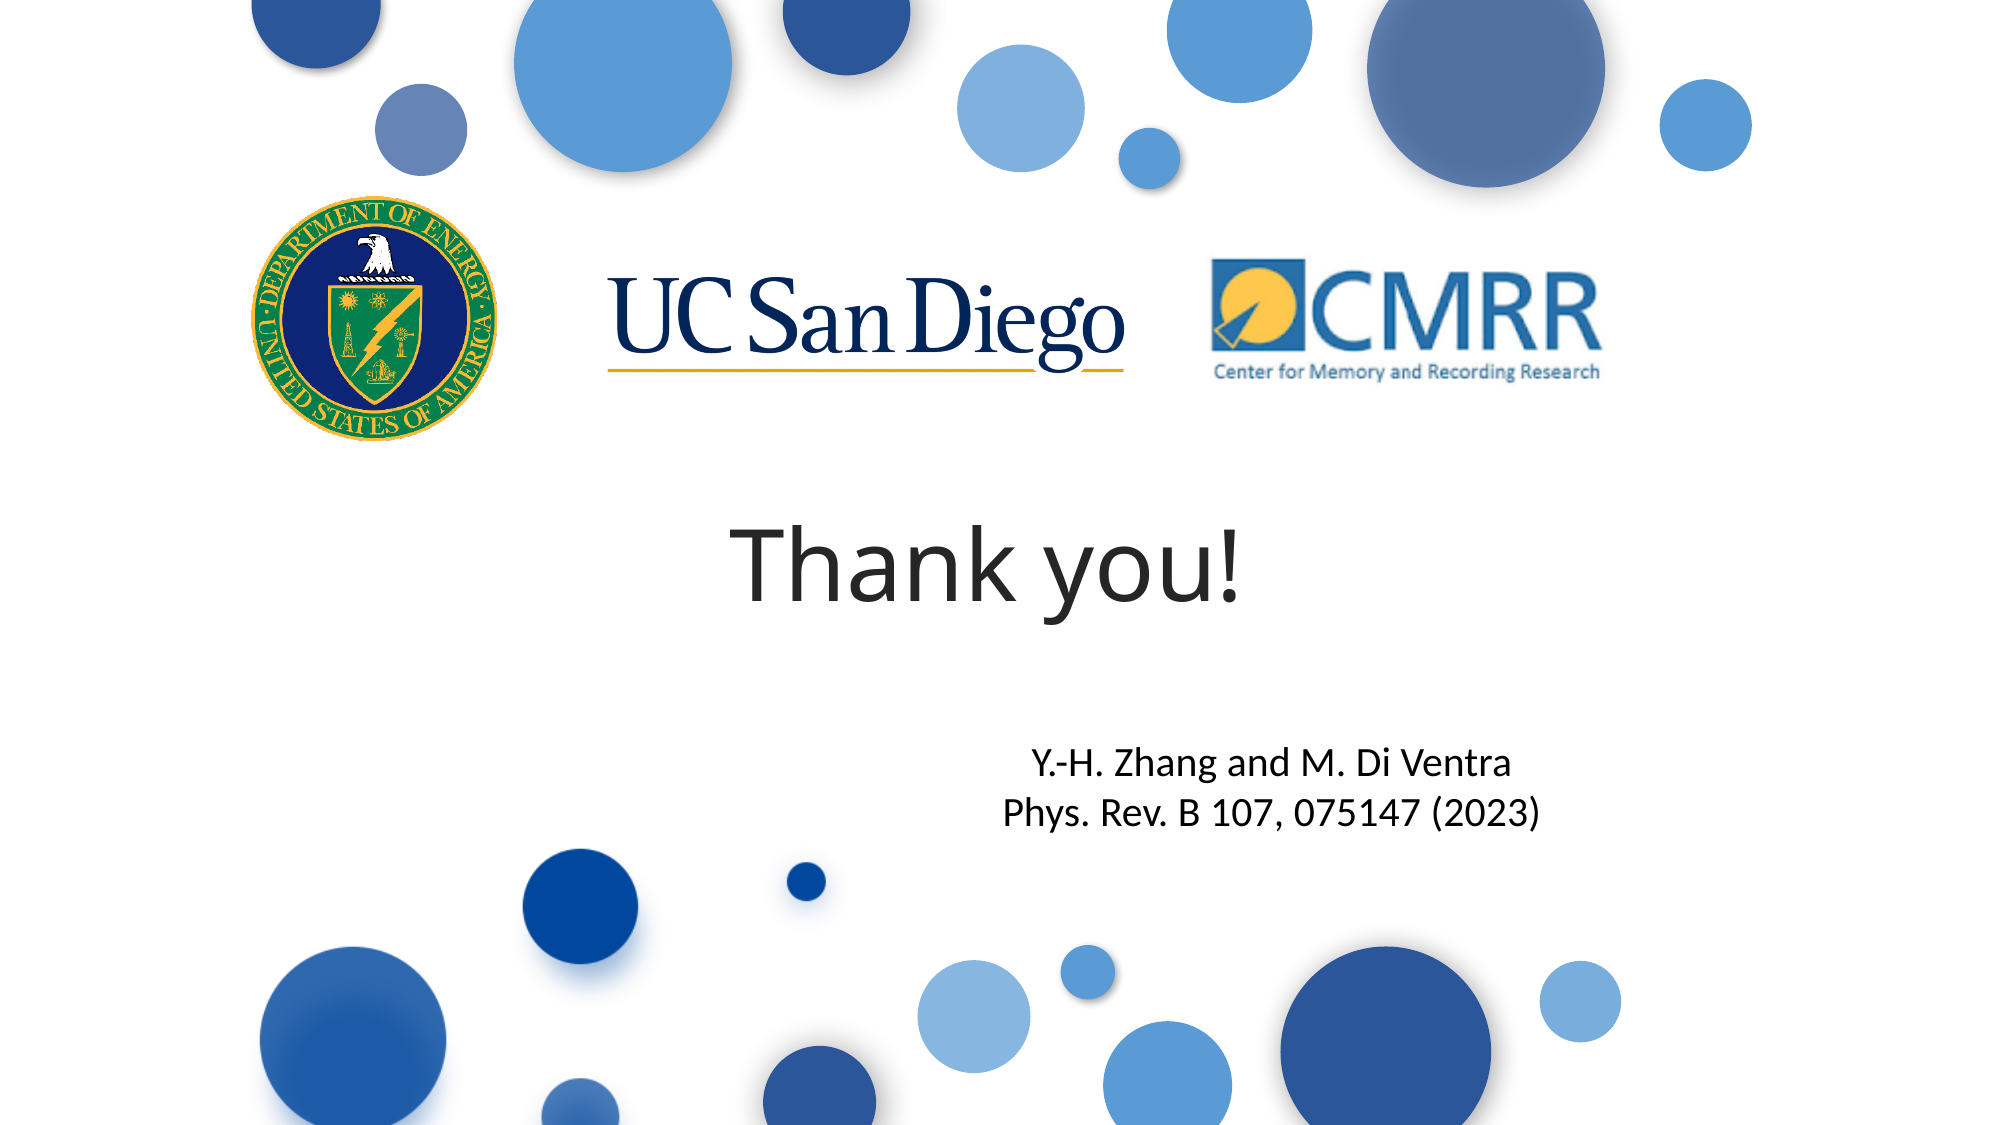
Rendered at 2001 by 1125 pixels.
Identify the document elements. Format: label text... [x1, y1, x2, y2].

text_box [374, 82, 469, 177]
picture [560, 223, 1913, 452]
text_box Y.-H. Zhang and M. Di Ventra Phys. Rev. B 107, 075147 (2023) [722, 727, 1822, 843]
text_box [1366, 0, 1607, 189]
text_box [1102, 1020, 1234, 1125]
text_box [1658, 78, 1753, 173]
picture [197, 798, 877, 1125]
text_box [1117, 126, 1182, 191]
picture [251, 196, 497, 441]
text_box [916, 959, 1032, 1075]
text_box [513, 0, 733, 174]
text_box [781, 0, 912, 77]
text_box [1538, 959, 1623, 1044]
text_box [1279, 945, 1493, 1125]
text_box Thank you! [582, 494, 1418, 629]
text_box [1059, 943, 1117, 1001]
text_box [956, 43, 1086, 174]
text_box [1165, 0, 1314, 105]
text_box [250, 0, 382, 70]
